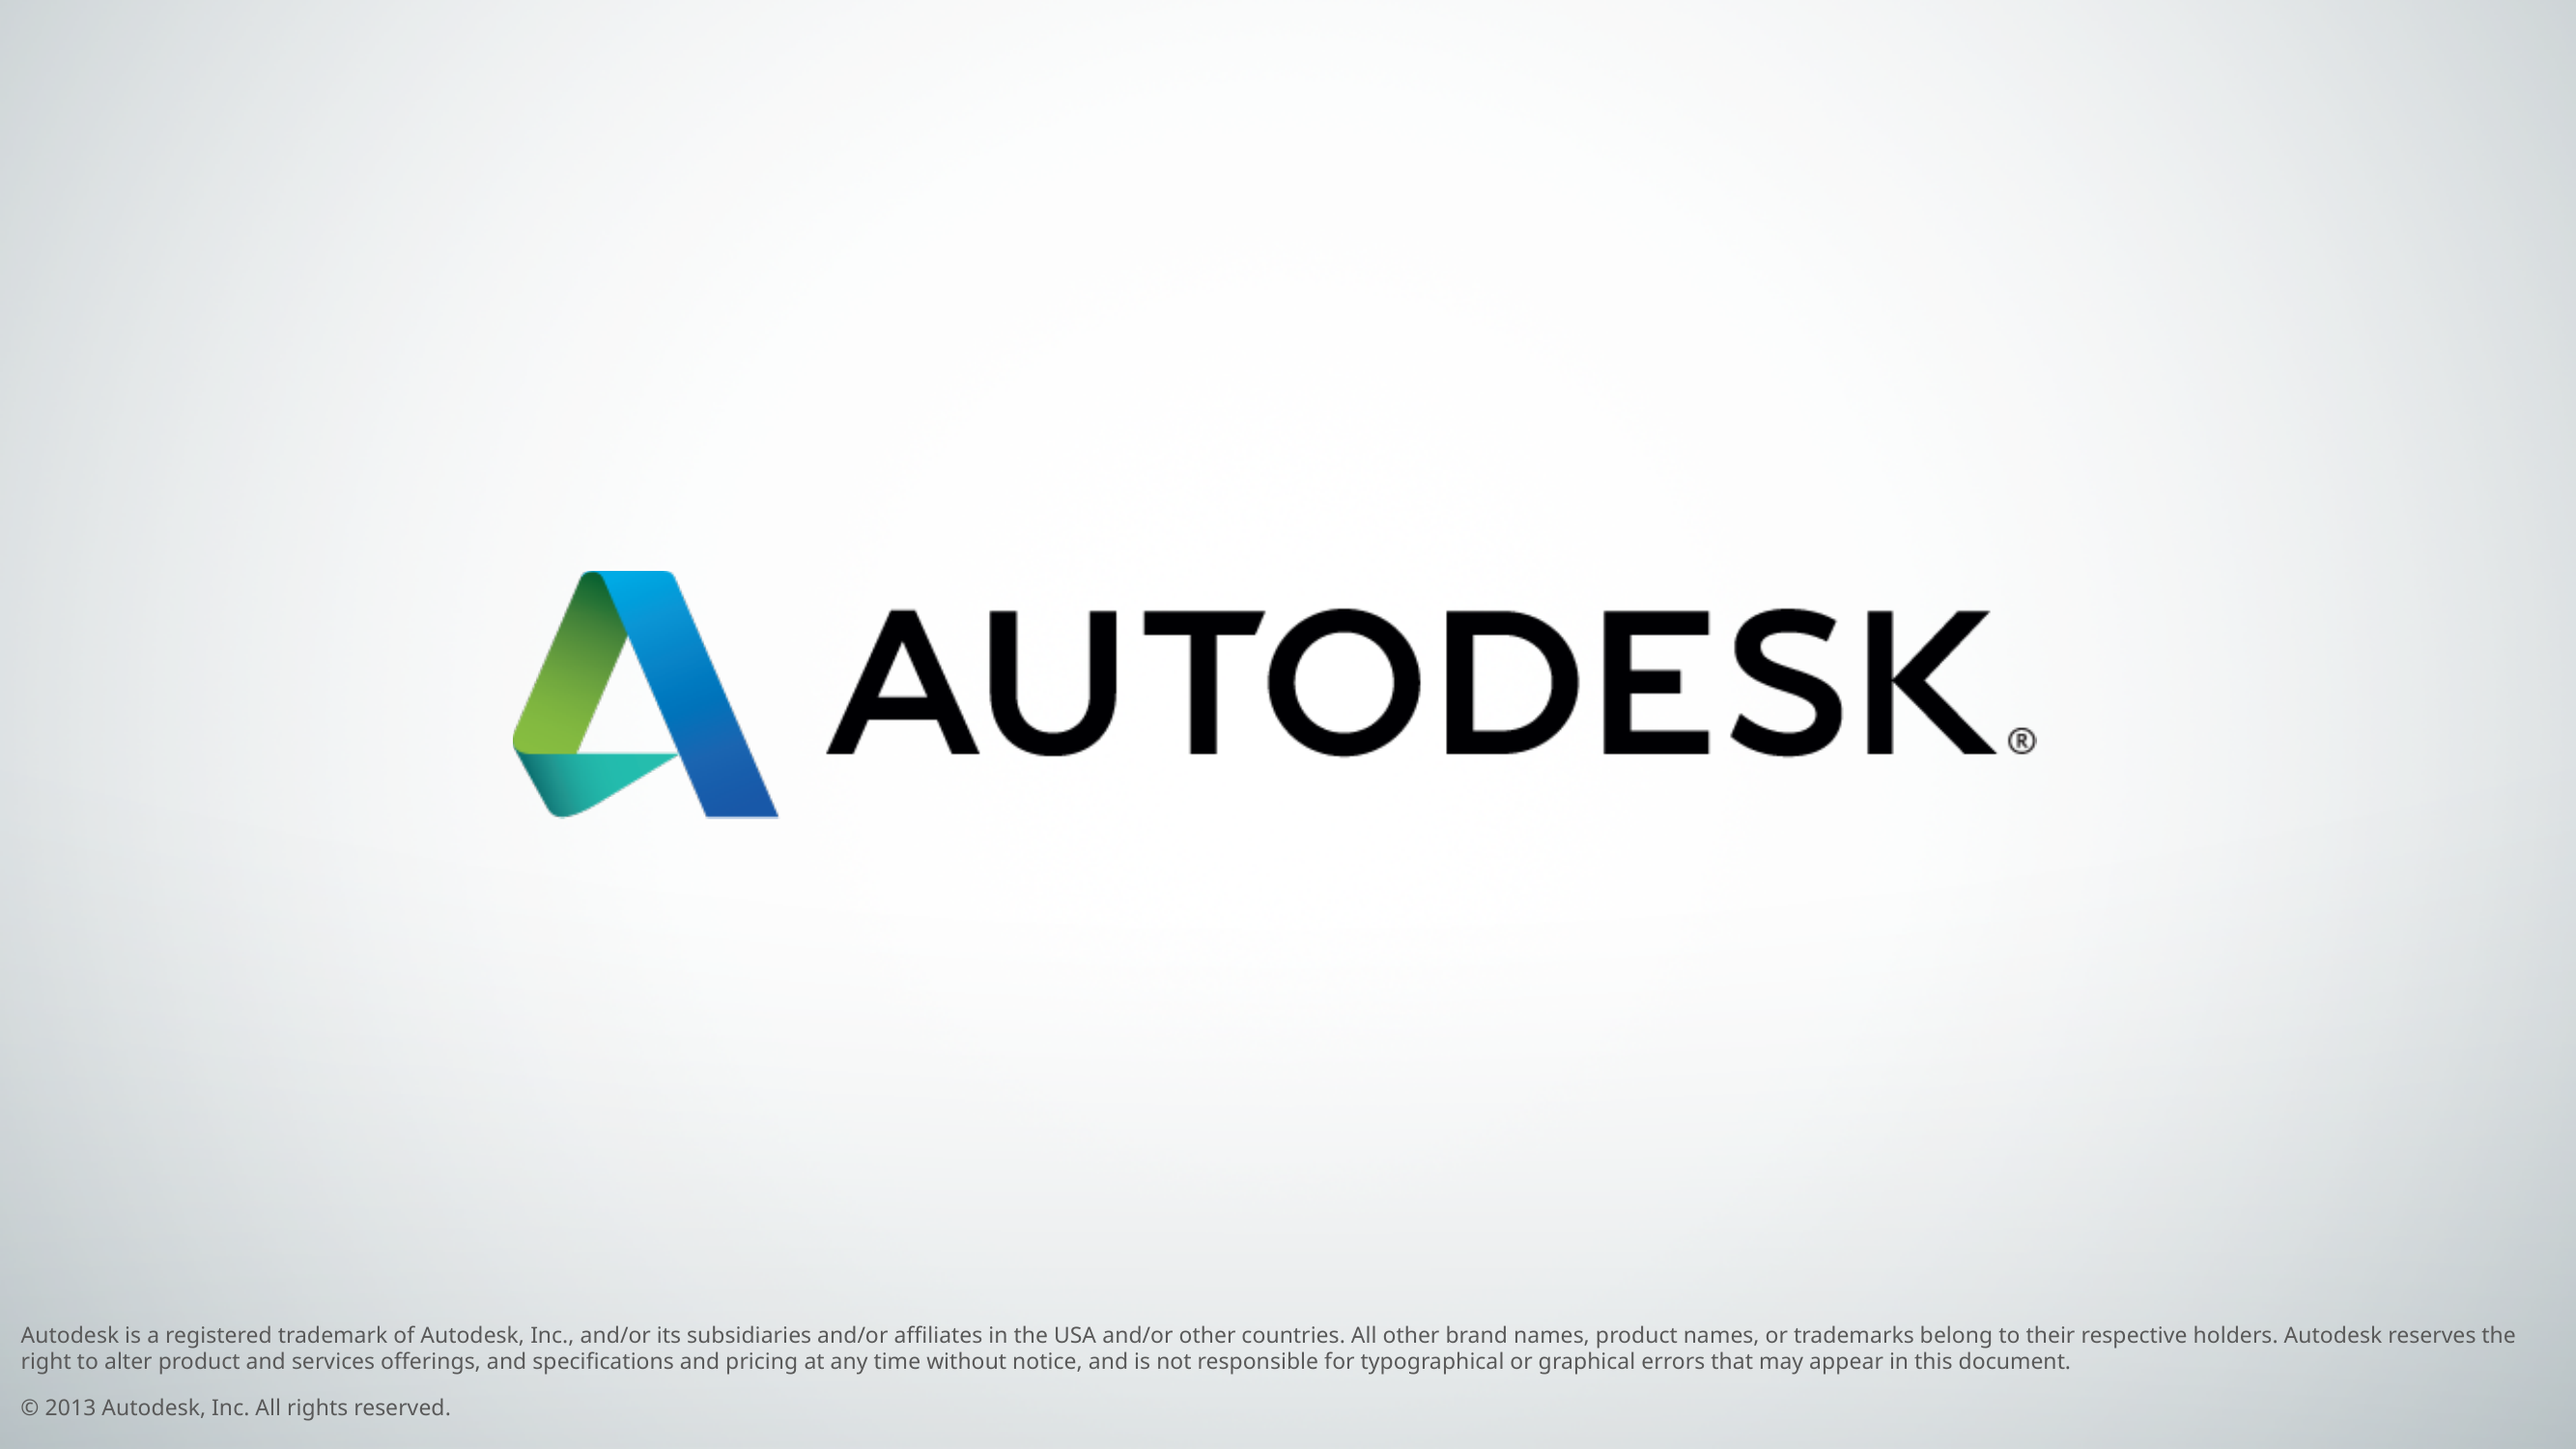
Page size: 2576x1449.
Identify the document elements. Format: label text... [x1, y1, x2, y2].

list Autodesk is a registered trademark of Autodesk, Inc., and/or its subsidiaries and/or affiliates in the USA and/or other countries. All other brand names, product names, or trademarks belong to their respective holders. Autodesk reserves the right to alter product and services offerings, and specifications and pricing at any time without notice, and is not responsible for typographical or graphical errors that may appear in this document. [20, 1225, 2556, 1375]
picture [0, 0, 2576, 1449]
